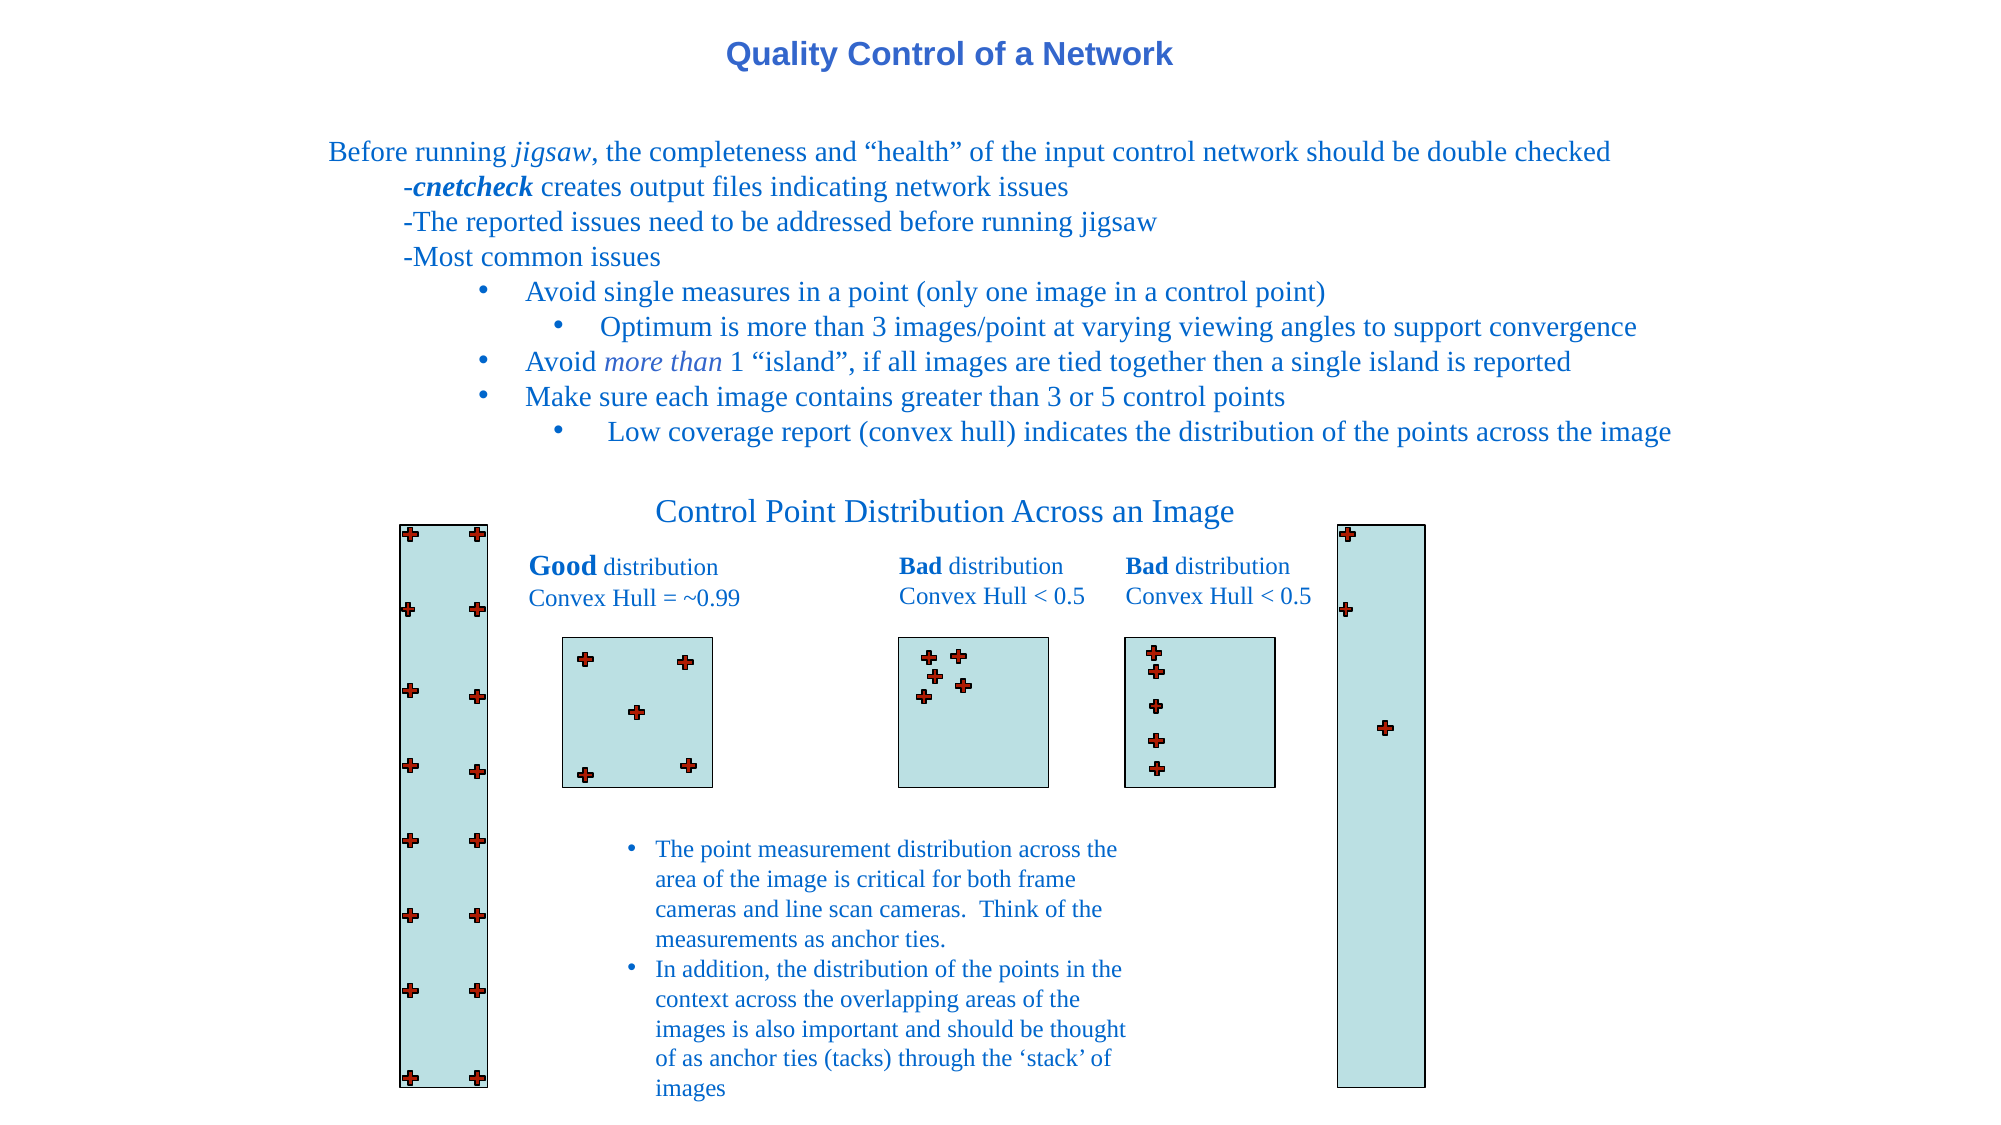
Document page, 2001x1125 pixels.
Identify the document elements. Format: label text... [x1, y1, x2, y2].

text_box Bad distribution Convex Hull < 0.5 [884, 541, 1101, 617]
text_box Bad distribution Convex Hull < 0.5 [1110, 541, 1327, 617]
text_box The point measurement distribution across the area of the image is critical for both frame cameras and line scan cameras. Think of the measurements as anchor ties. In addition, the distribution of the points in the context across the overlapping areas of the images is also important and should be thought of as anchor ties (tacks) through the ‘stack’ of images [612, 825, 1163, 1110]
text_box Good distribution Convex Hull = ~0.99 [513, 538, 756, 619]
text_box Control Point Distribution Across an Image [640, 481, 1251, 537]
text_box Before running jigsaw, the completeness and “health” of the input control network should be double checked -cnetcheck creates output files indicating network issues -The reported issues need to be addressed before running jigsaw -Most common issues Avoid single measures in a point (only one image in a control point) Optimum is more than 3 images/point at varying viewing angles to support convergence Avoid more than 1 “island”, if all images are tied together then a single island is reported Make sure each image contains greater than 3 or 5 control points Low coverage report (convex hull) indicates the distribution of the points across the image [313, 124, 1688, 455]
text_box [1124, 637, 1276, 788]
text_box Quality Control of a Network [662, 24, 1238, 80]
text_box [898, 637, 1049, 788]
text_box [399, 524, 488, 1088]
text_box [562, 637, 713, 788]
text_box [1337, 524, 1426, 1088]
